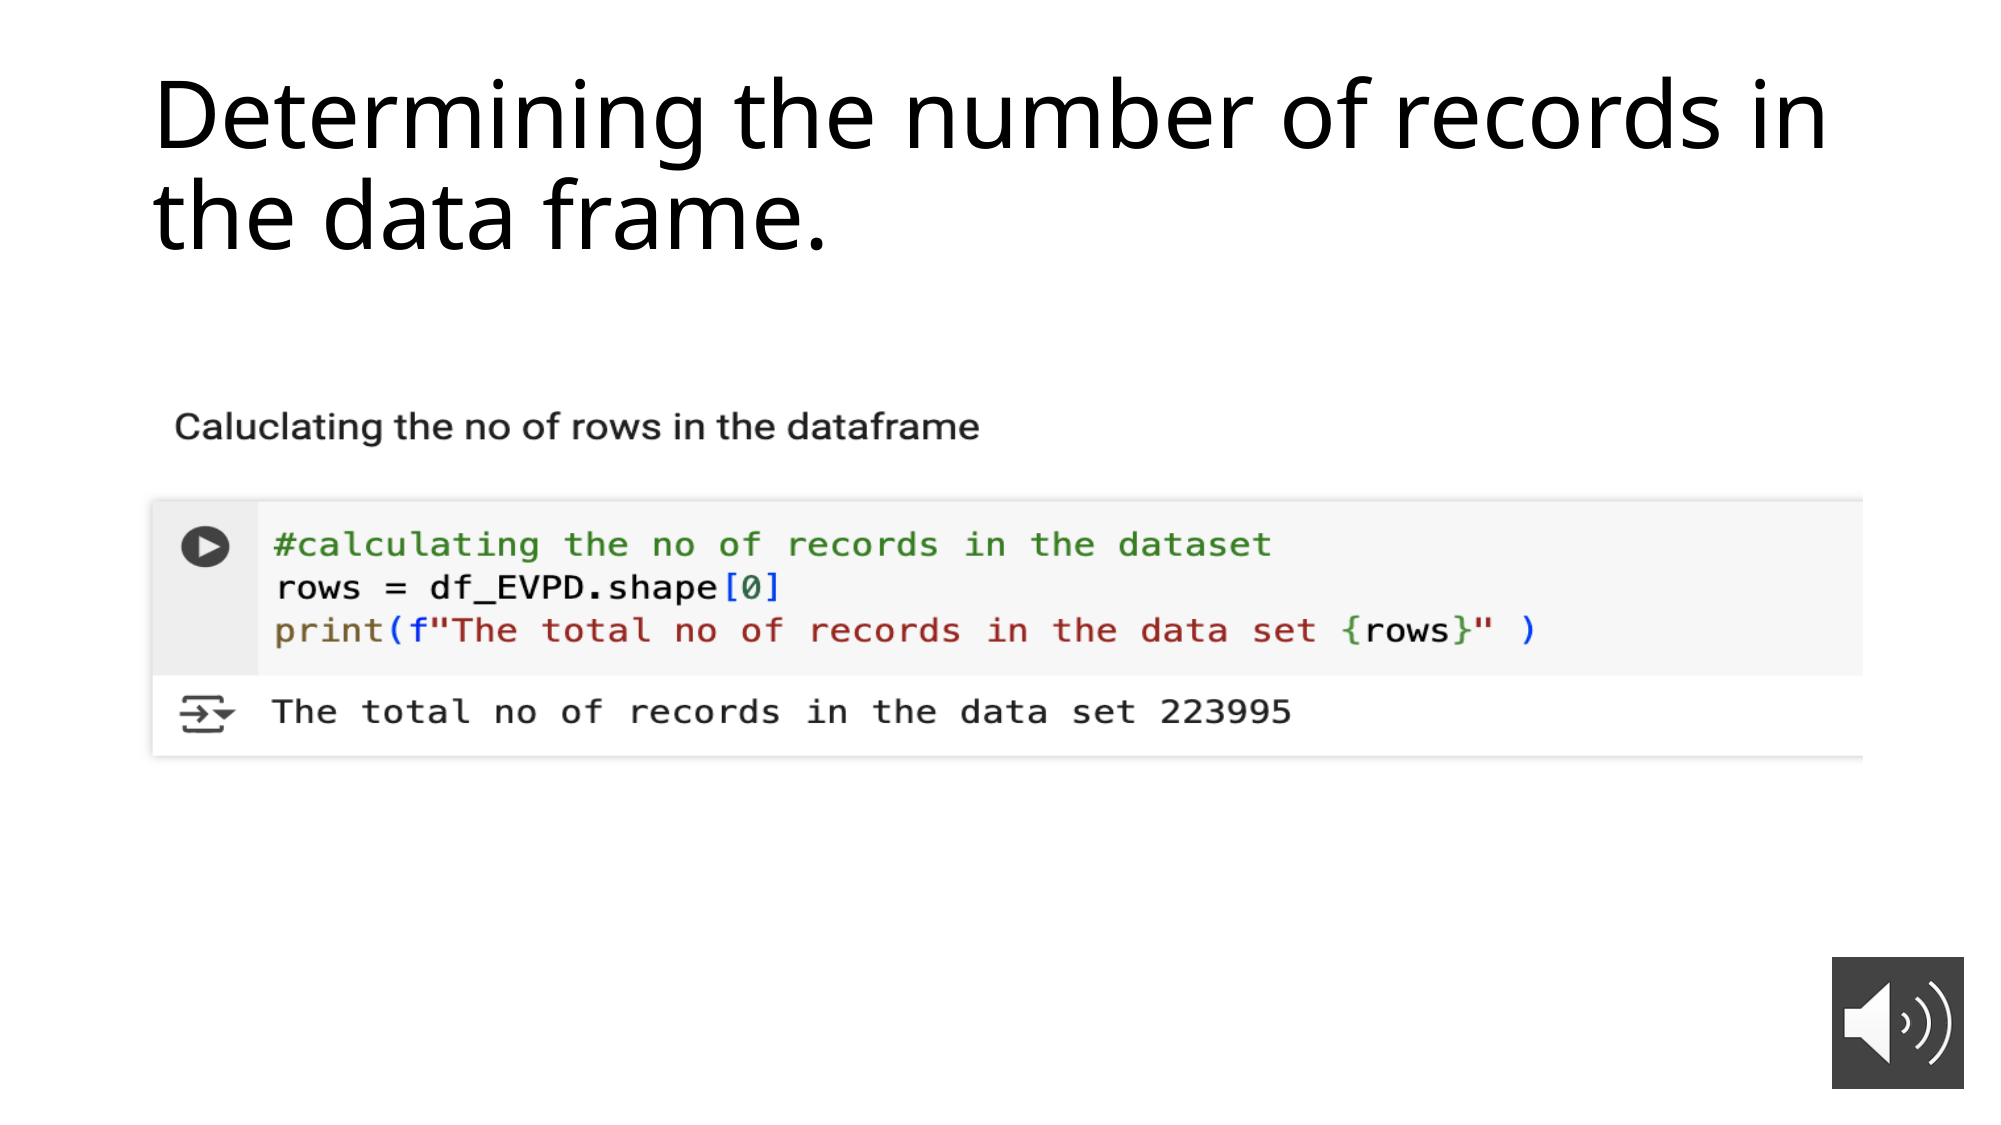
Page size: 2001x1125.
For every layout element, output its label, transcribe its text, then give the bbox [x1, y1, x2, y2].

title Determining the number of records in the data frame. [137, 59, 1863, 278]
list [136, 383, 1863, 767]
picture [1830, 955, 1966, 1091]
